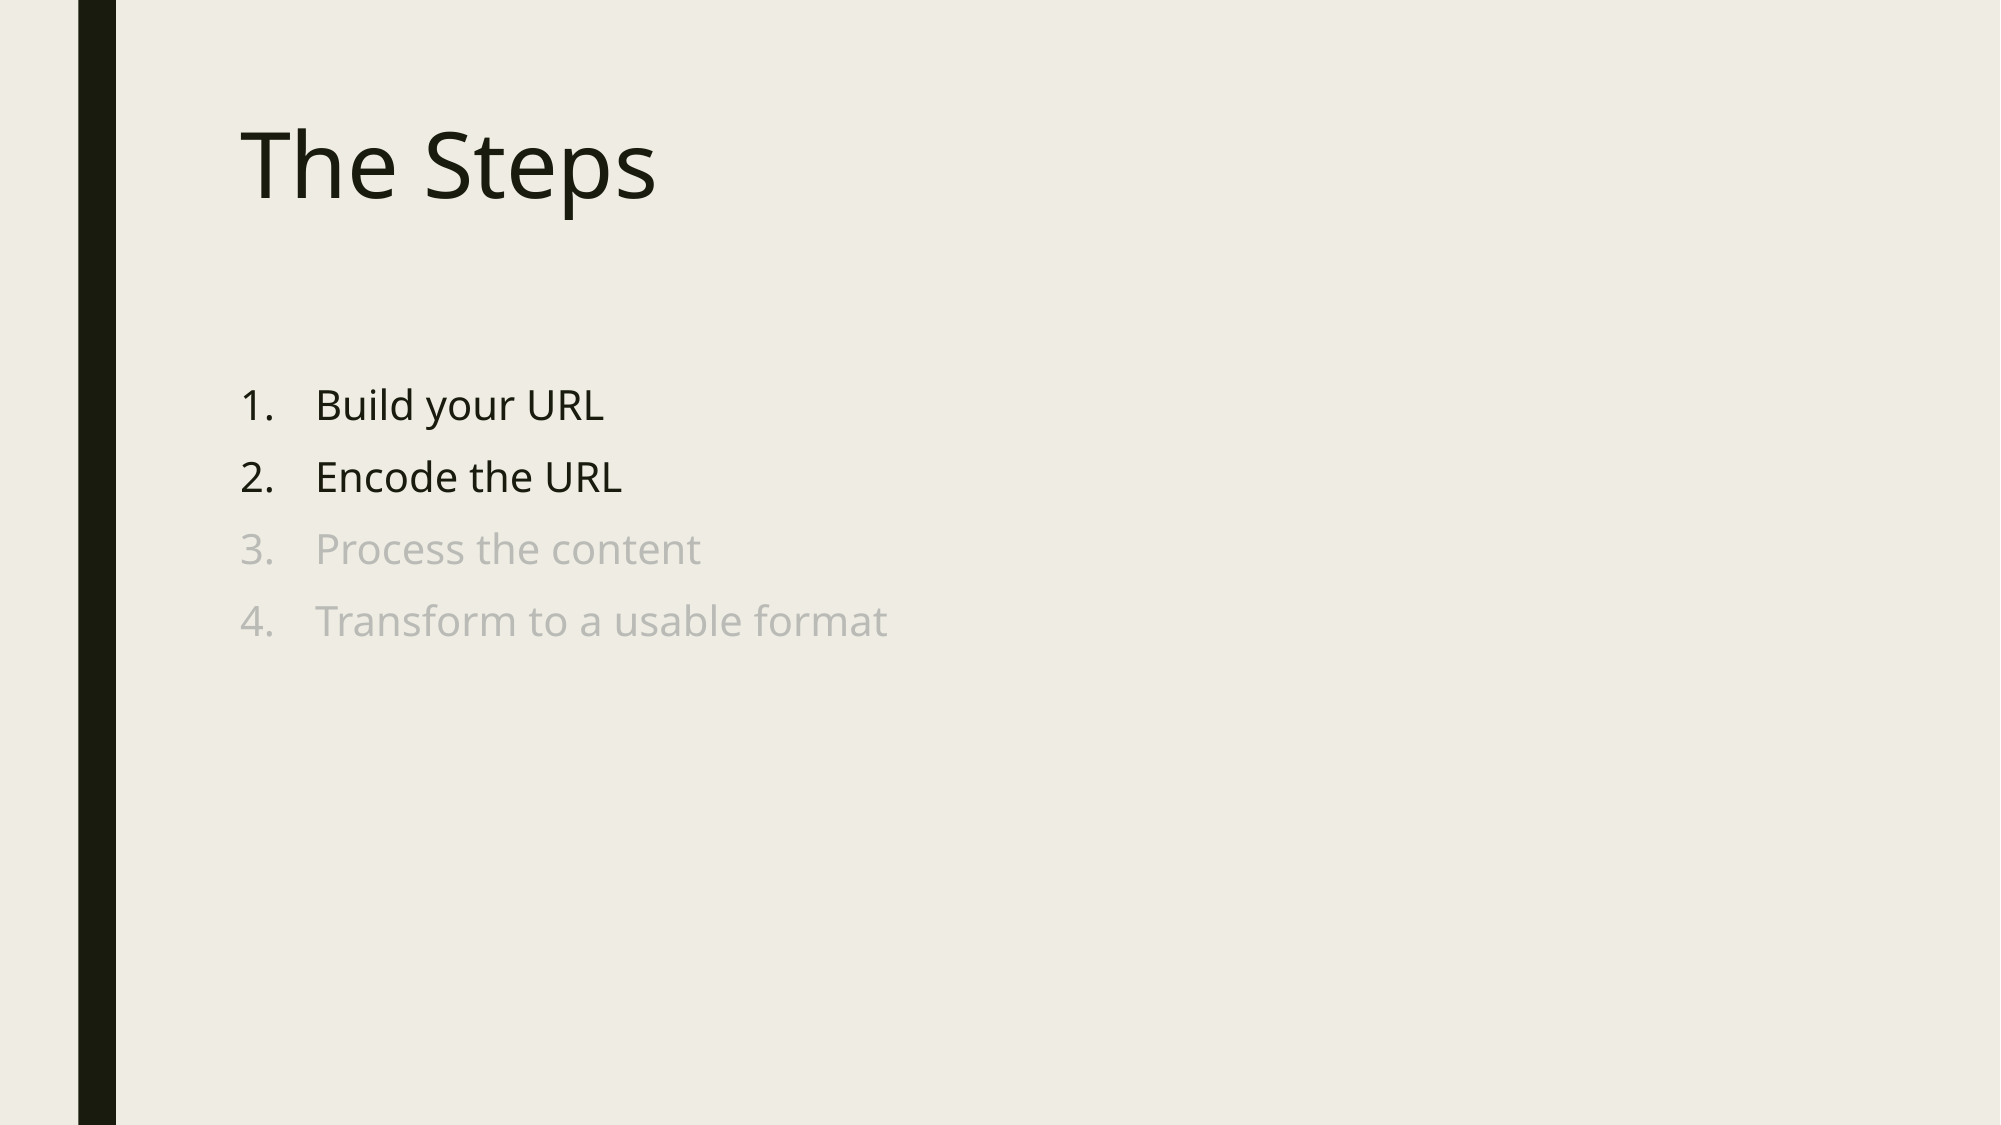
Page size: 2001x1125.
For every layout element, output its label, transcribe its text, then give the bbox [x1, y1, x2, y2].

title The Steps [225, 112, 1800, 357]
list Build your URL Encode the URL Process the content Transform to a usable format [225, 375, 1800, 963]
